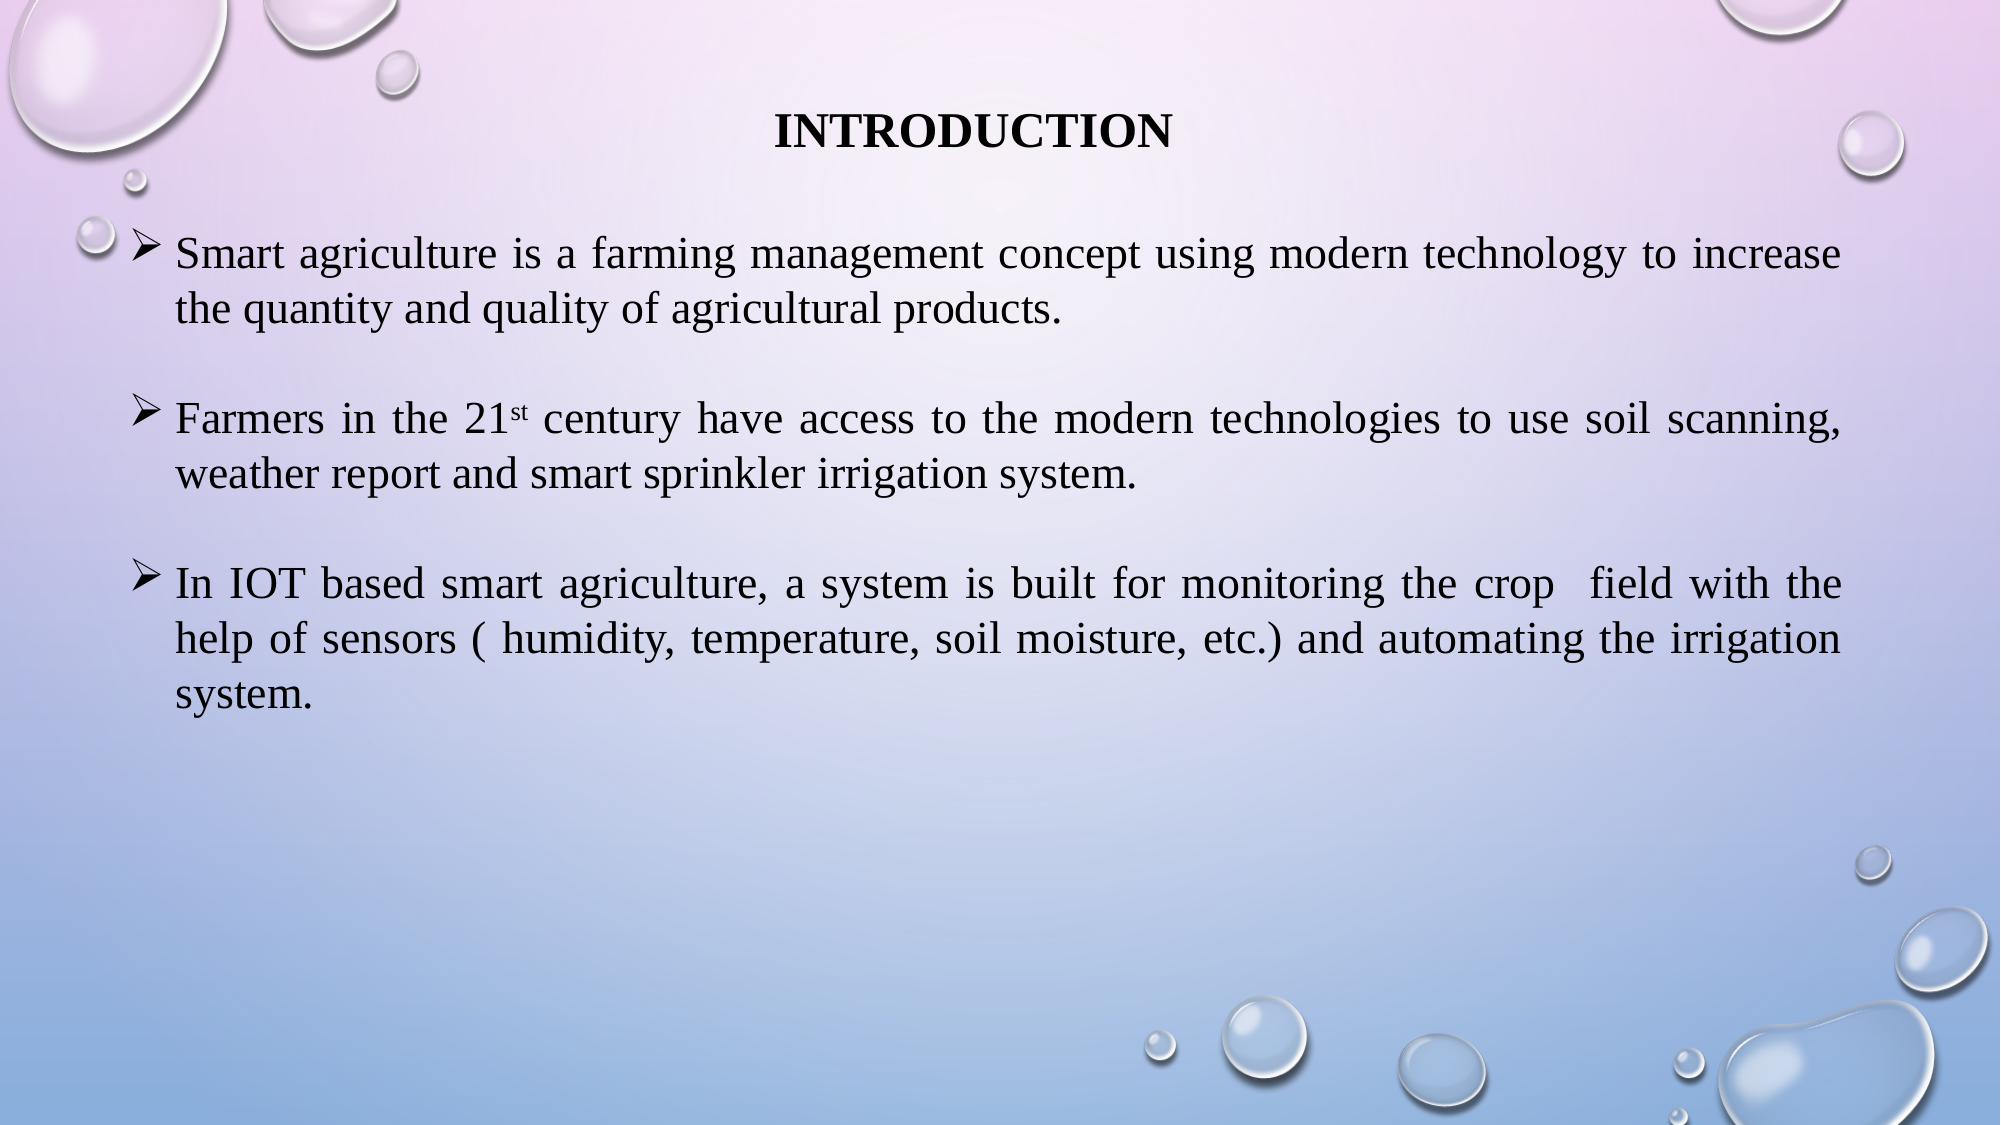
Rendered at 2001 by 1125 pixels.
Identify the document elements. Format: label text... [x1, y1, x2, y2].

picture [0, 0, 2000, 1125]
text_box Smart agriculture is a farming management concept using modern technology to increase the quantity and quality of agricultural products. Farmers in the 21st century have access to the modern technologies to use soil scanning, weather report and smart sprinkler irrigation system. In IOT based smart agriculture, a system is built for monitoring the crop field with the help of sensors ( humidity, temperature, soil moisture, etc.) and automating the irrigation system. [113, 215, 1858, 861]
text_box INTRODUCTION [758, 89, 1189, 165]
